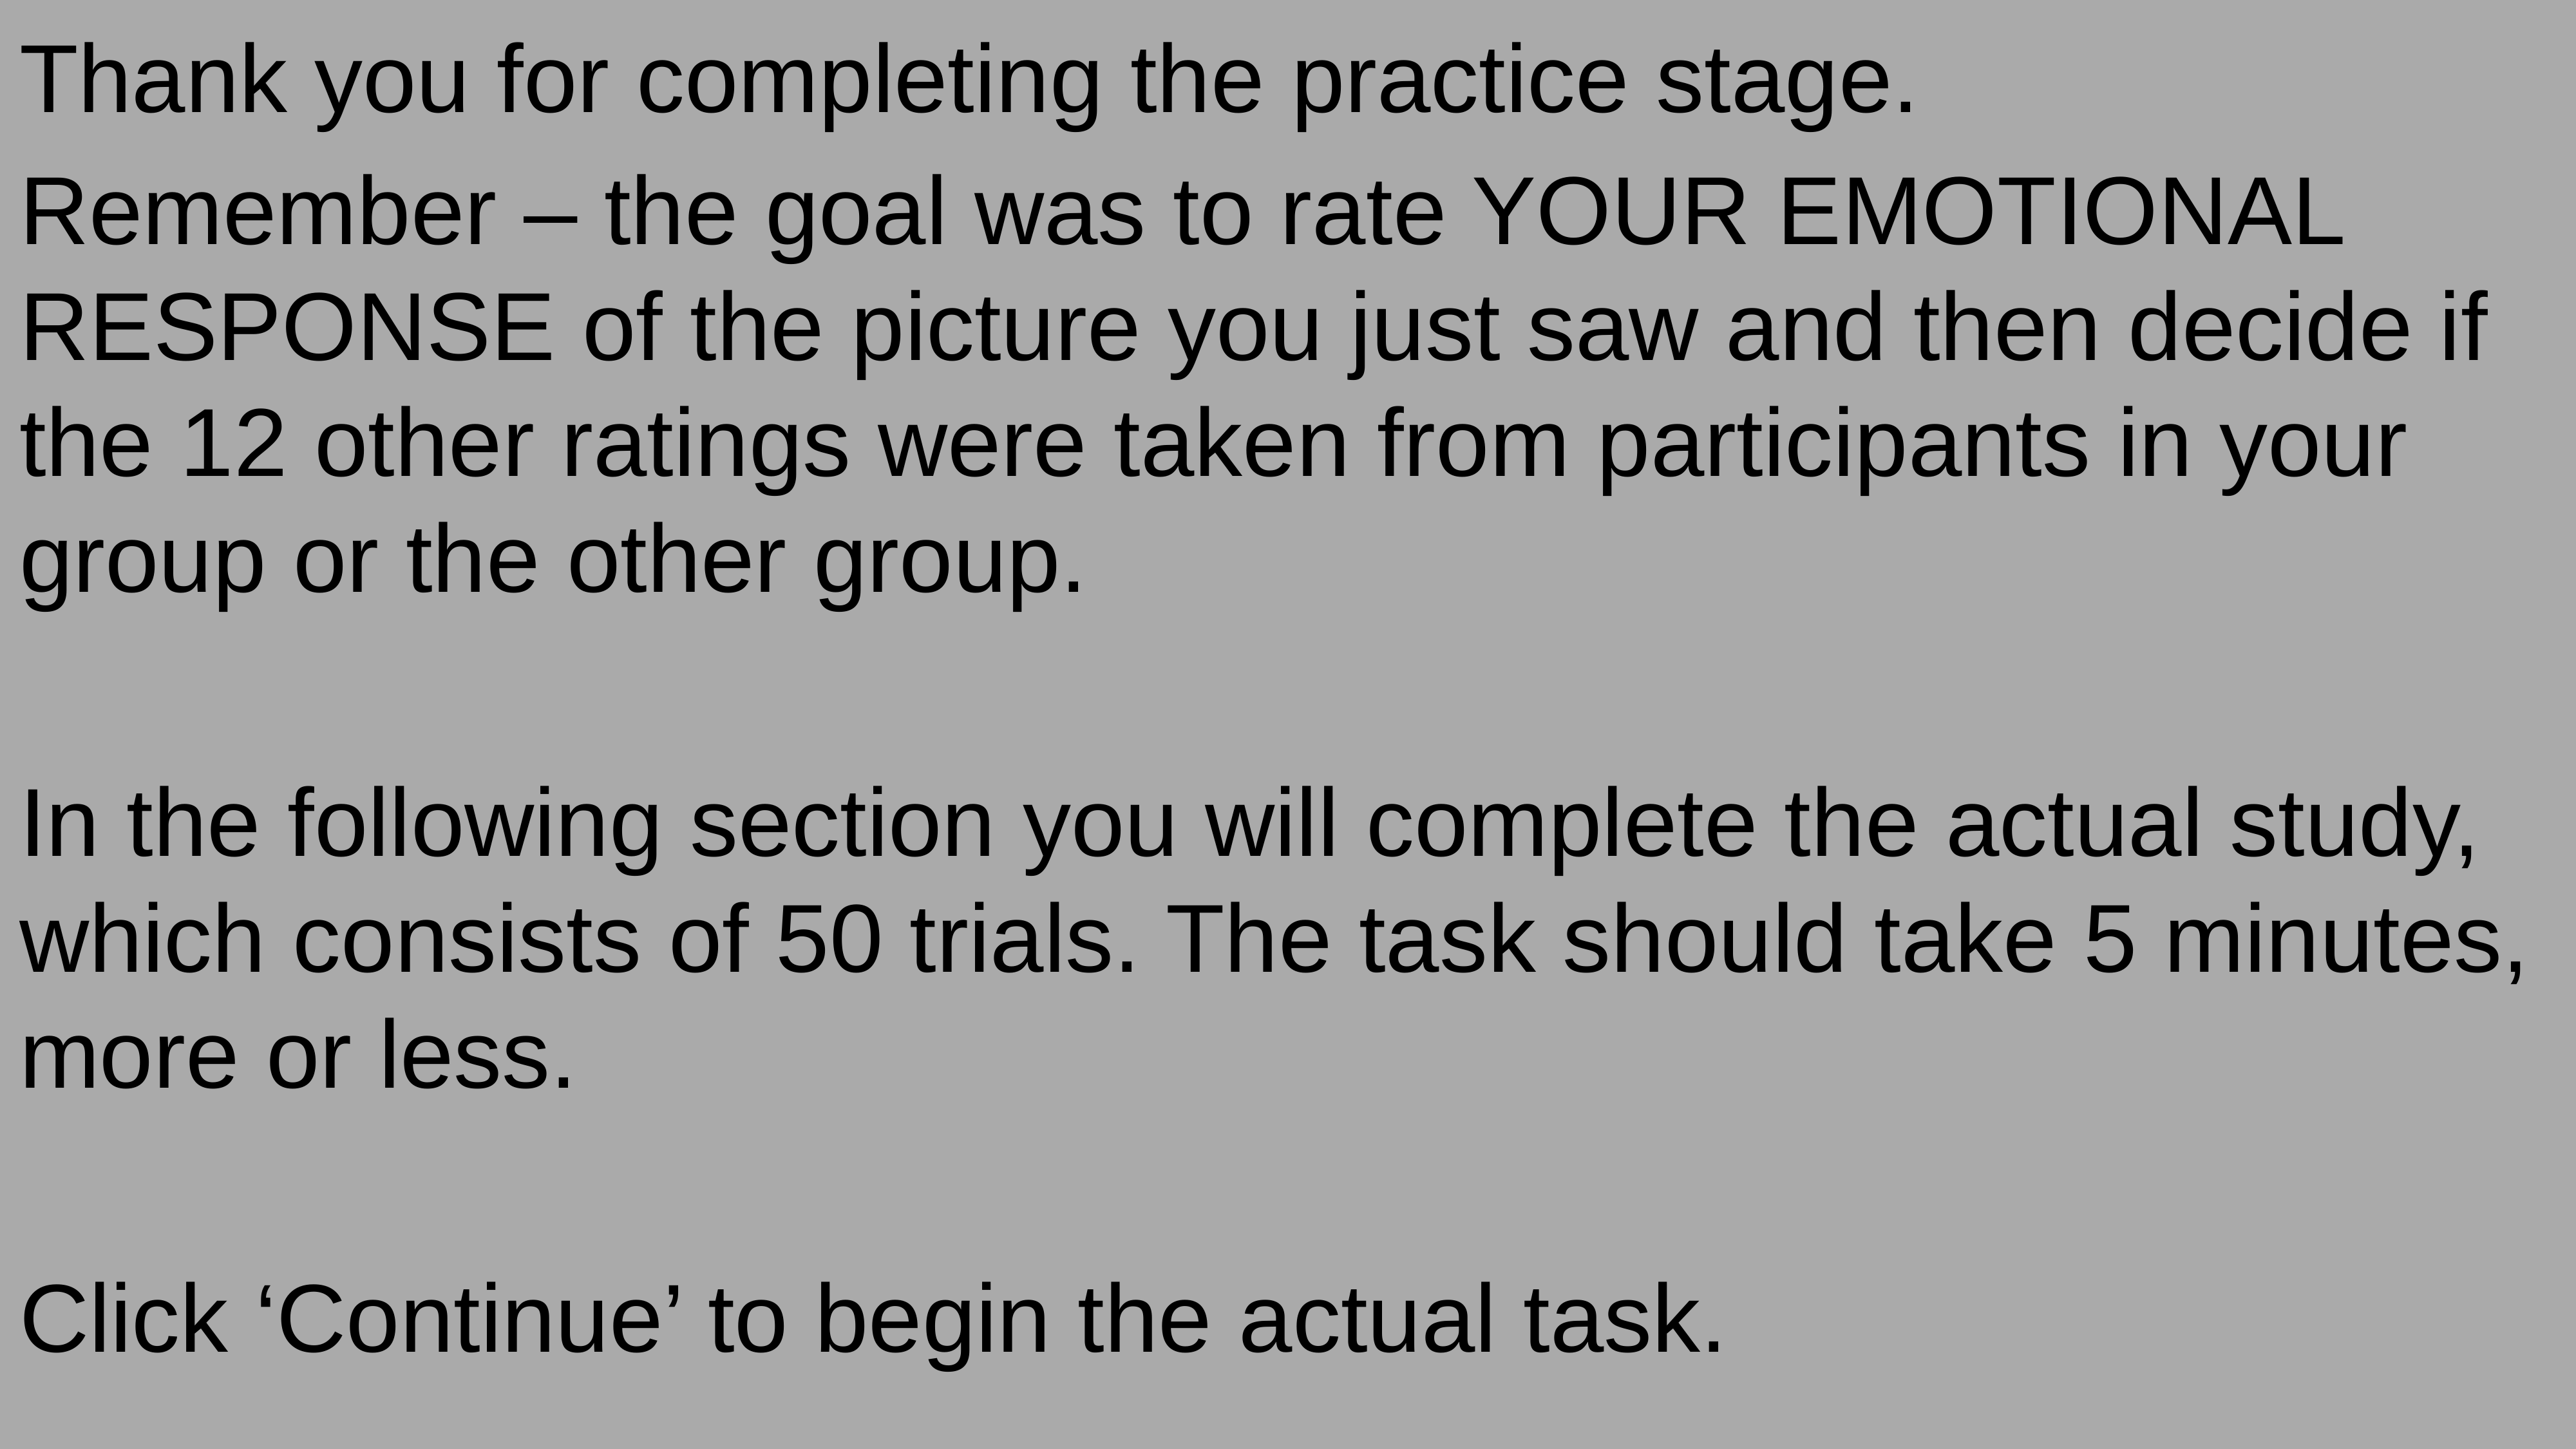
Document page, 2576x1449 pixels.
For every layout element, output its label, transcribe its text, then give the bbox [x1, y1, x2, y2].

text_box Thank you for completing the practice stage. Remember – the goal was to rate YOUR EMOTIONAL RESPONSE of the picture you just saw and then decide if the 12 other ratings were taken from participants in your group or the other group. In the following section you will complete the actual study, which consists of 50 trials. The task should take 5 minutes, more or less. Click ‘Continue’ to begin the actual task. [0, 6, 2576, 1449]
